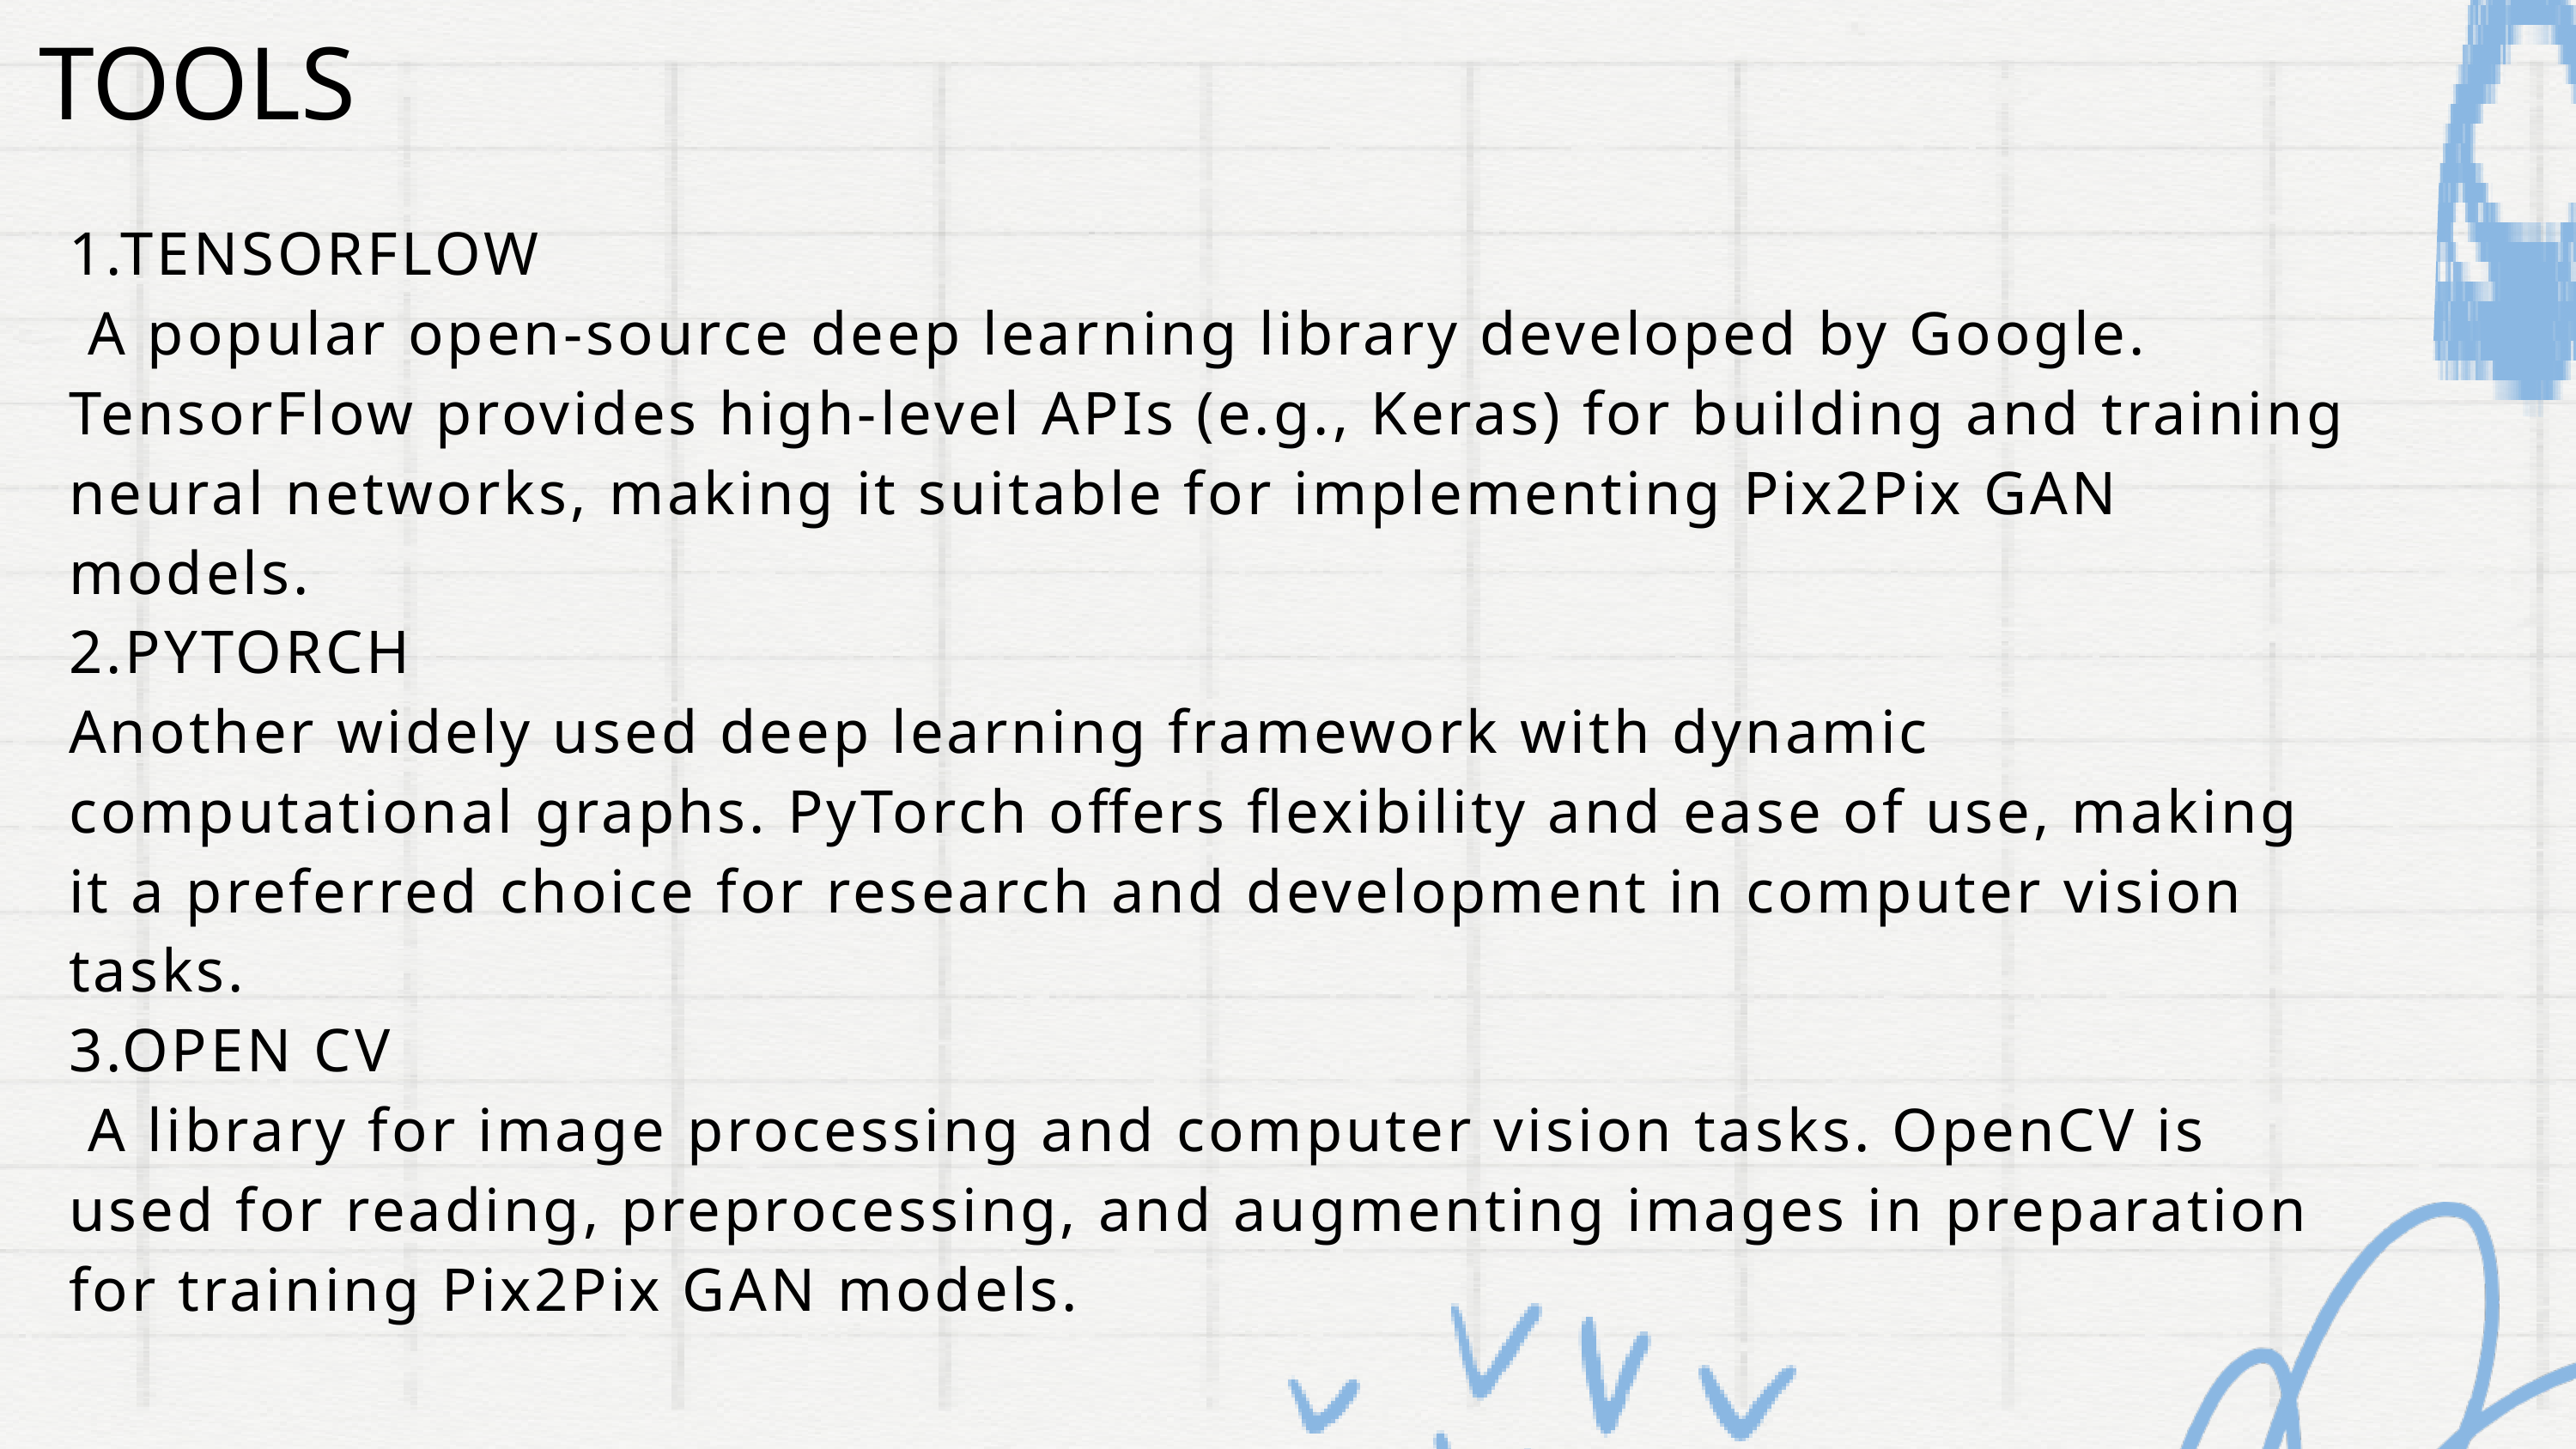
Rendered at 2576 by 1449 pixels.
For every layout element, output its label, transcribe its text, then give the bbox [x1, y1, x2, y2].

text_box [2431, 0, 2576, 419]
text_box [1288, 1303, 1862, 1449]
text_box TOOLS [38, 42, 1145, 140]
text_box [2162, 1202, 2576, 1449]
text_box 1.TENSORFLOW A popular open-source deep learning library developed by Google. TensorFlow provides high-level APIs (e.g., Keras) for building and training neural networks, making it suitable for implementing Pix2Pix GAN models. 2.PYTORCH Another widely used deep learning framework with dynamic computational graphs. PyTorch offers flexibility and ease of use, making it a preferred choice for research and development in computer vision tasks. 3.OPEN CV A library for image processing and computer vision tasks. OpenCV is used for reading, preprocessing, and augmenting images in preparation for training Pix2Pix GAN models. [68, 207, 2355, 1323]
text_box [0, 0, 2576, 1449]
